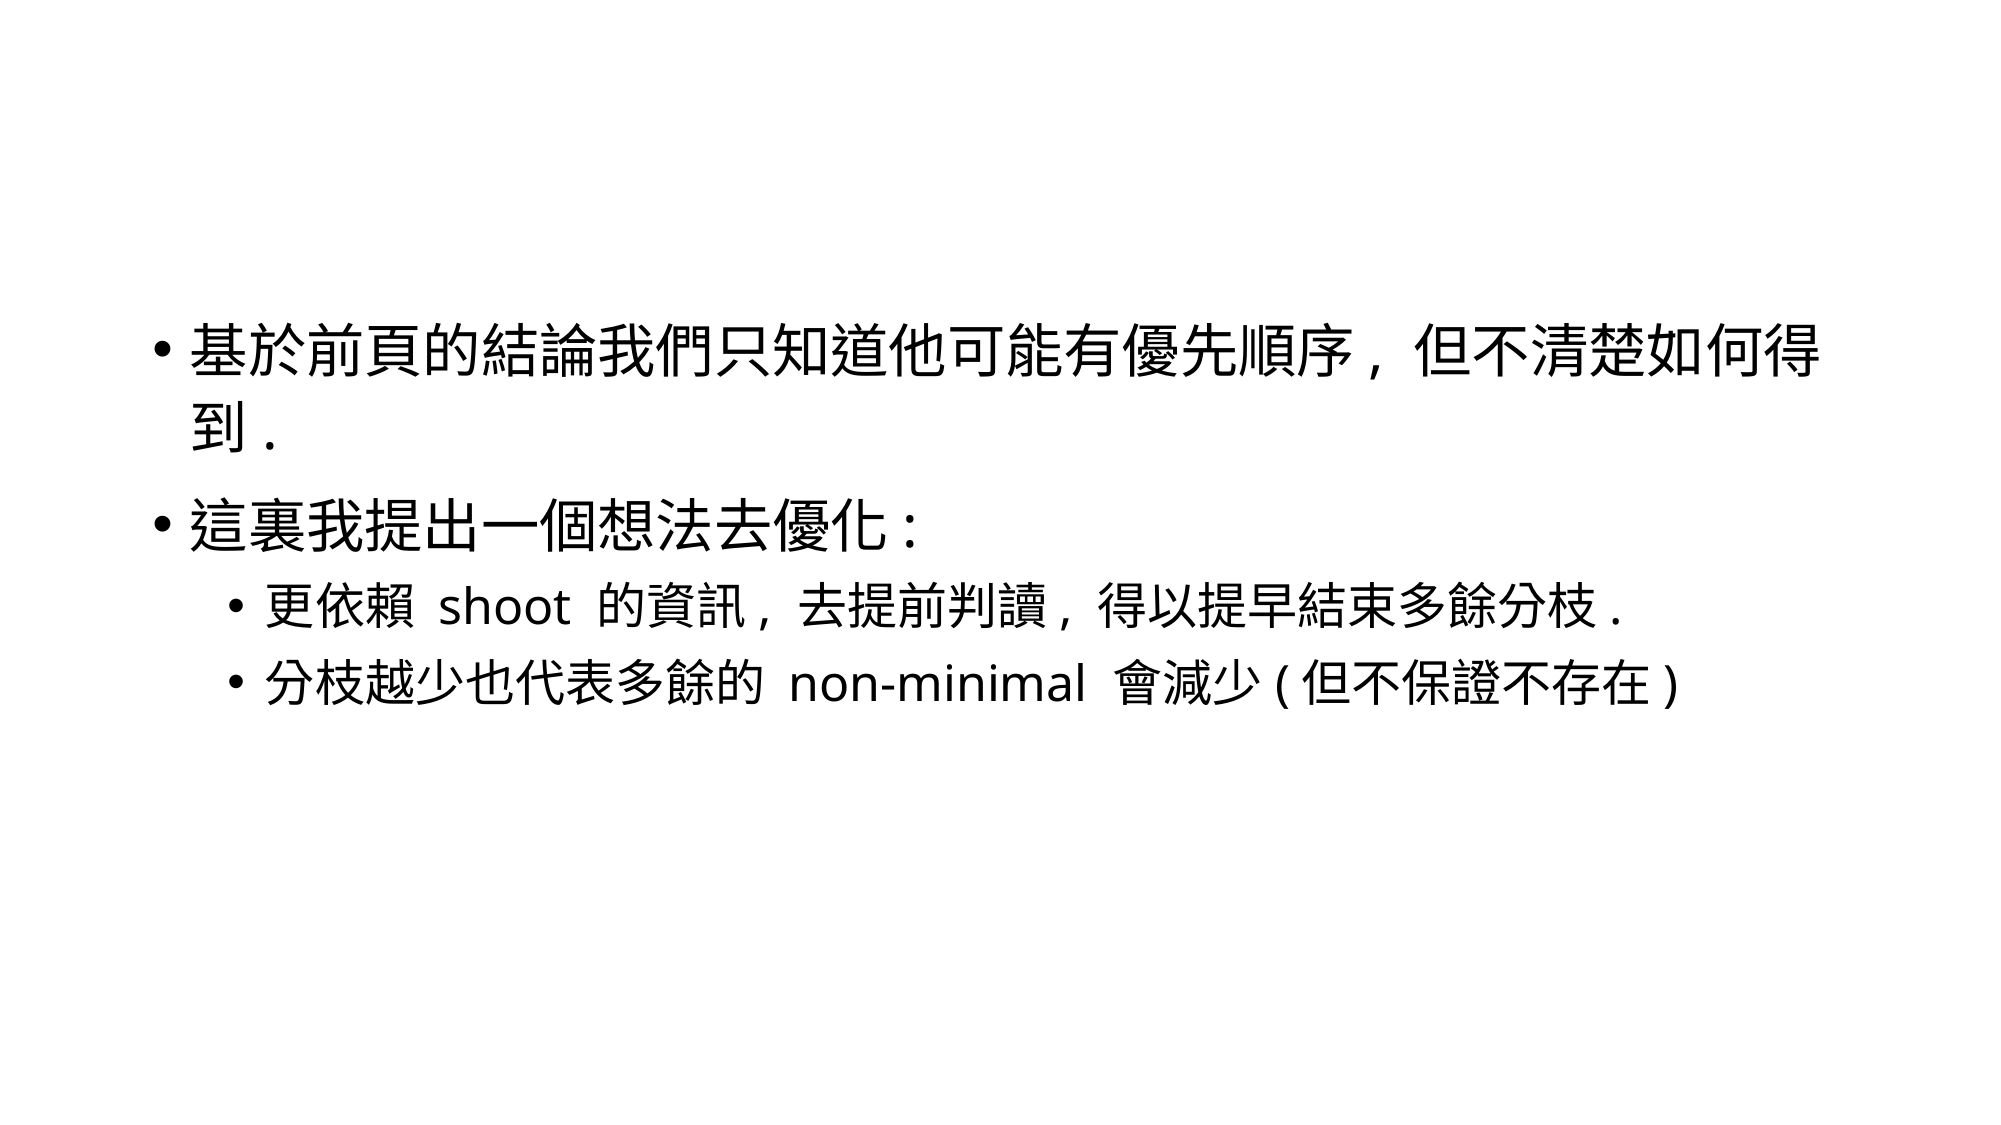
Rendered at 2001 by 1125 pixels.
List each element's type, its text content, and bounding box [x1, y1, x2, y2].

list 基於前頁的結論我們只知道他可能有優先順序, 但不清楚如何得到. 這裏我提出一個想法去優化: 更依賴 shoot 的資訊, 去提前判讀, 得以提早結束多餘分枝. 分枝越少也代表多餘的 non-minimal 會減少(但不保證不存在) [137, 299, 1863, 1014]
